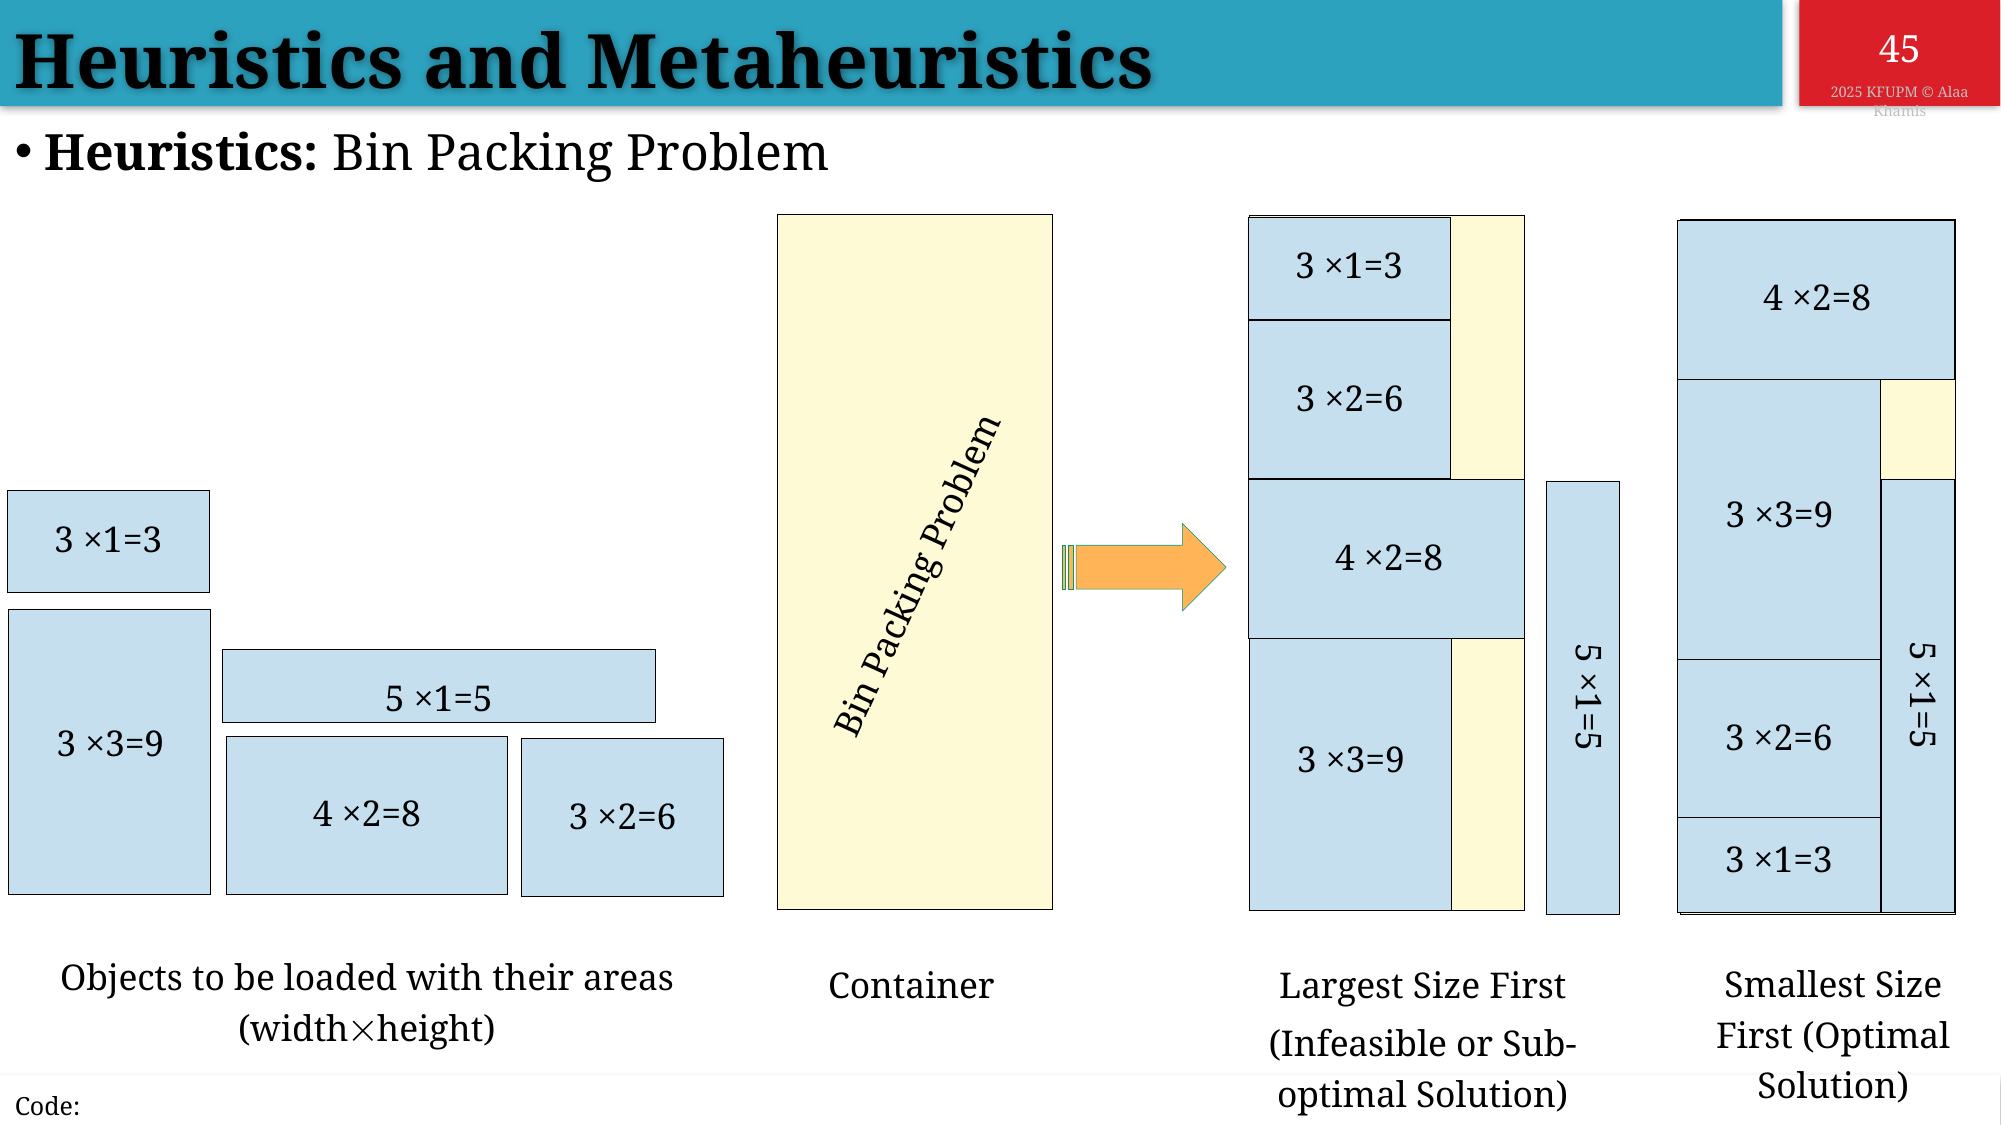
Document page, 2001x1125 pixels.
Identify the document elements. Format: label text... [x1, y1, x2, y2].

text_box Heuristics: Bin Packing Problem [0, 107, 2000, 188]
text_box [1676, 219, 1968, 915]
text_box Largest Size First (Infeasible or Sub-optimal Solution) [1226, 947, 1620, 1122]
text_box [6, 490, 724, 897]
text_box Objects to be loaded with their areas (widthheight) [0, 939, 768, 1056]
text_box Smallest Size First (Optimal Solution) [1679, 946, 1988, 1114]
text_box Container [619, 947, 1203, 1013]
text_box [1060, 521, 1229, 613]
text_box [1247, 214, 1634, 915]
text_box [776, 178, 1053, 968]
text_box Heuristics and Metaheuristics [0, 0, 1753, 110]
text_box Code: https://github.com/Optimization-Algorithms-Book/Code-Listings/blob/main/Chapter%202/Listing%202.7_BinPacking.ipynb [0, 1080, 1365, 1125]
